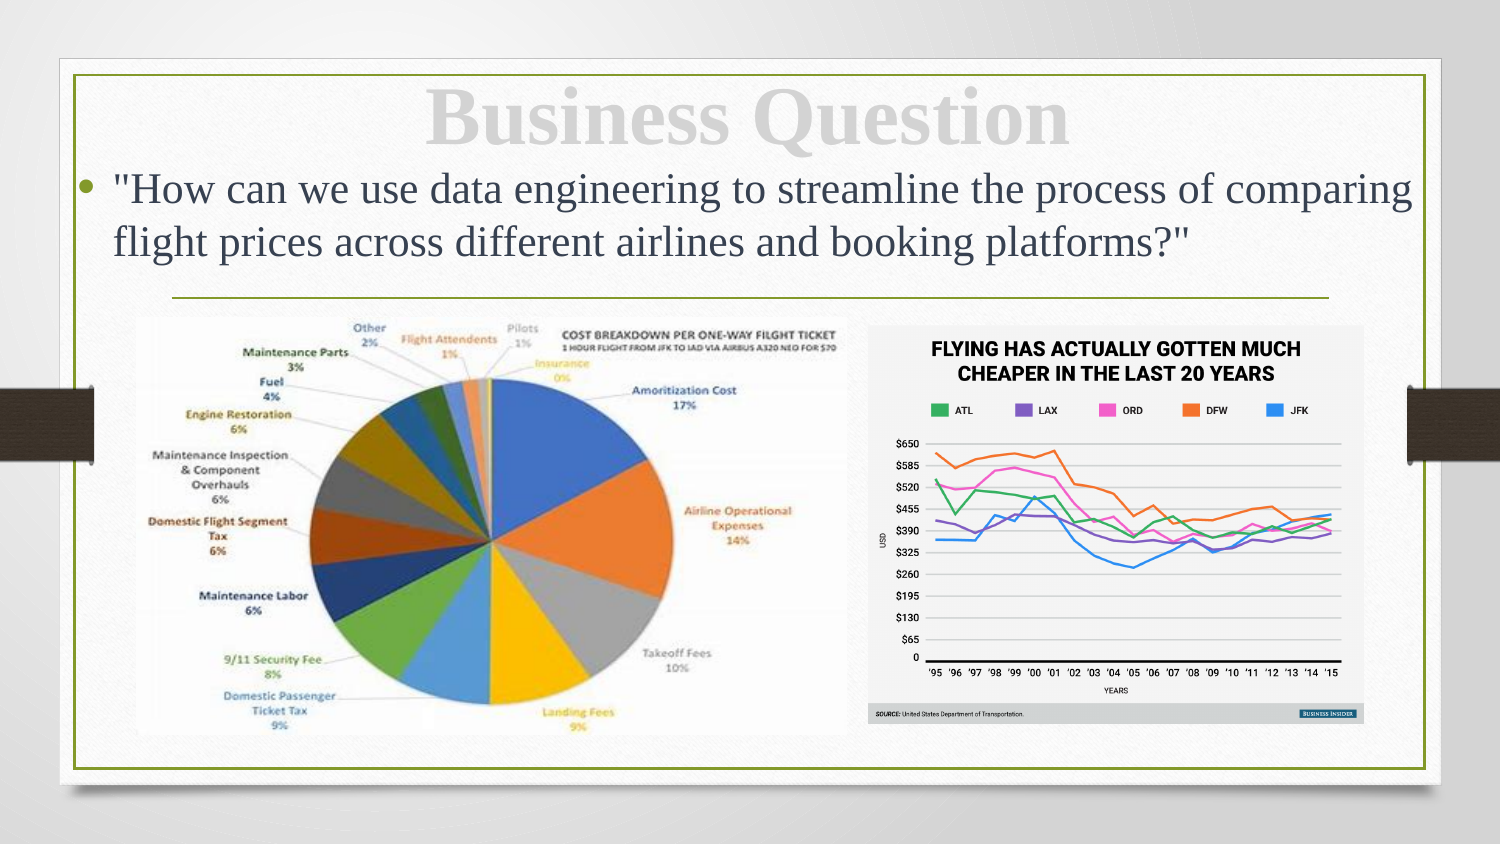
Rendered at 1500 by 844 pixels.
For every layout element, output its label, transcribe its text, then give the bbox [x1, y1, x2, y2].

list "How can we use data engineering to streamline the process of comparing flight prices across different airlines and booking platforms?" [62, 152, 1472, 763]
picture [0, 0, 1500, 844]
text_box Business Question [62, 55, 1436, 167]
